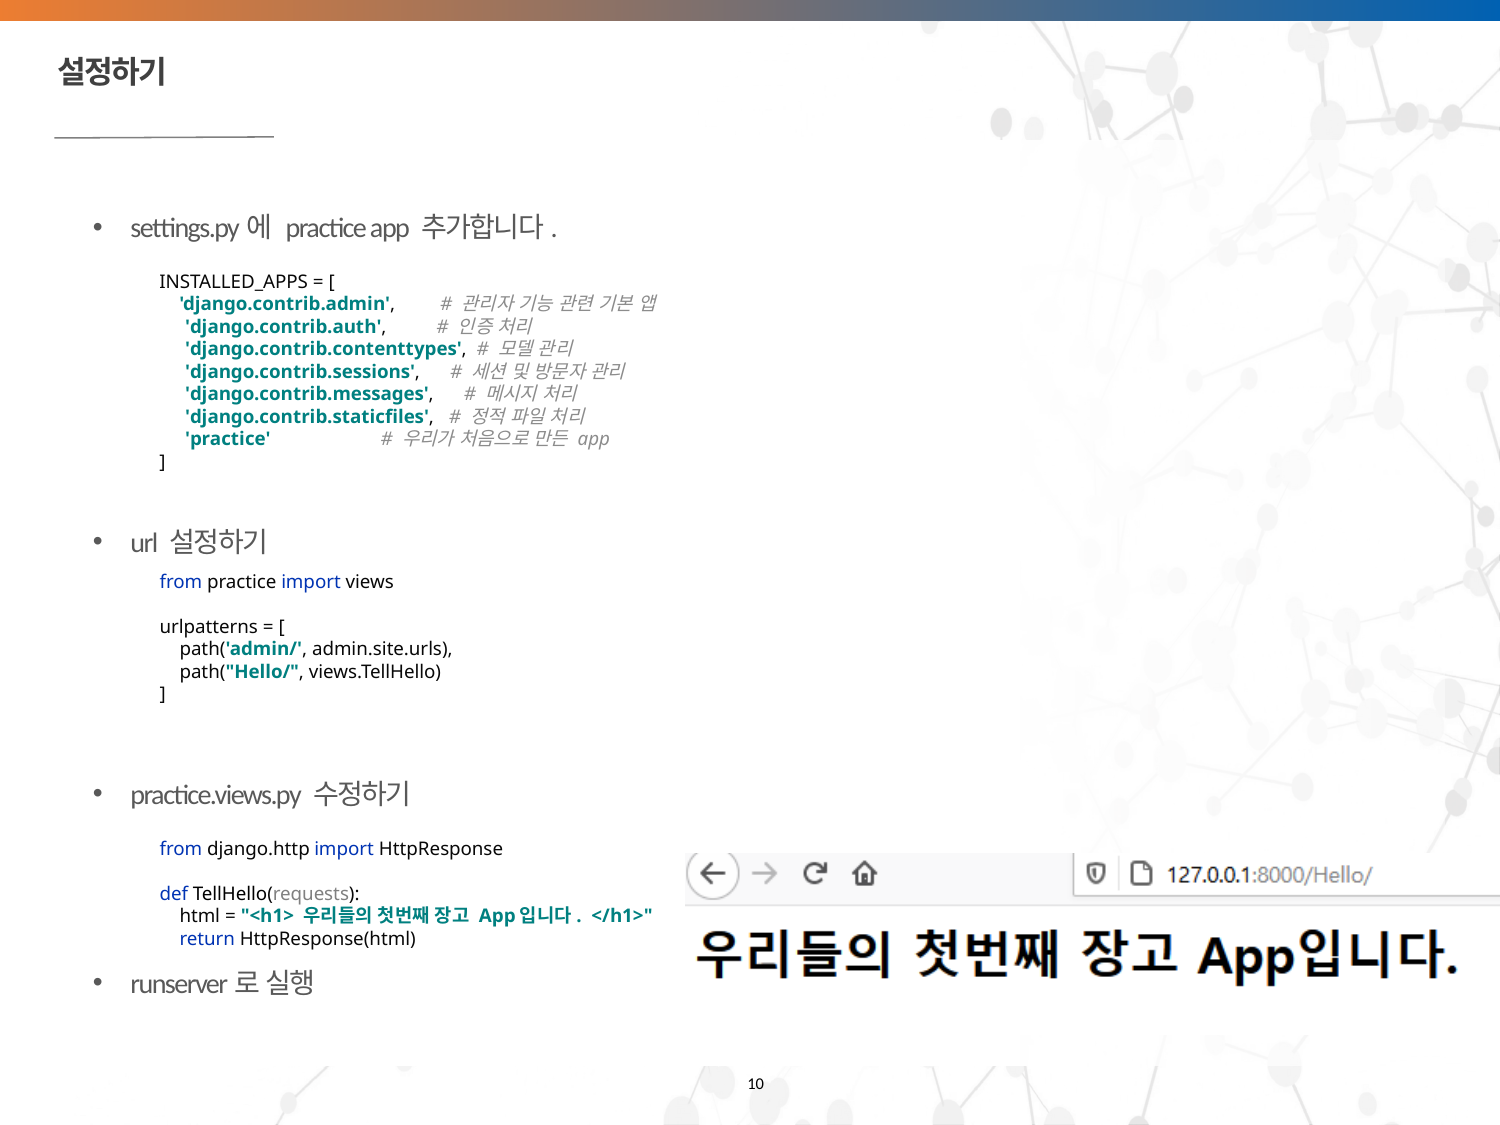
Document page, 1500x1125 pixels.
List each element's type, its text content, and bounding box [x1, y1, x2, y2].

text_box INSTALLED_APPS = [ 'django.contrib.admin', # 관리자 기능 관련 기본 앱 'django.contrib.auth', # 인증 처리 'django.contrib.contenttypes', # 모델 관리 'django.contrib.sessions', # 세션 및 방문자 관리 'django.contrib.messages', # 메시지 처리 'django.contrib.staticfiles', # 정적 파일 처리 'practice' # 우리가 처음으로 만든 app ] [144, 262, 852, 480]
list settings.py에 practice app 추가합니다. url 설정하기 practice.views.py 수정하기 runserver로 실행 [78, 193, 1433, 1035]
title 설정하기 [42, 49, 872, 117]
slide_number 10 [586, 1065, 925, 1125]
picture [685, 853, 1500, 1035]
text_box from django.http import HttpResponse def TellHello(requests): html = "<h1> 우리들의 첫번째 장고 App입니다. </h1>" return HttpResponse(html) [144, 829, 959, 957]
text_box from practice import views urlpatterns = [ path('admin/', admin.site.urls), path("Hello/", views.TellHello) ] [144, 562, 779, 713]
